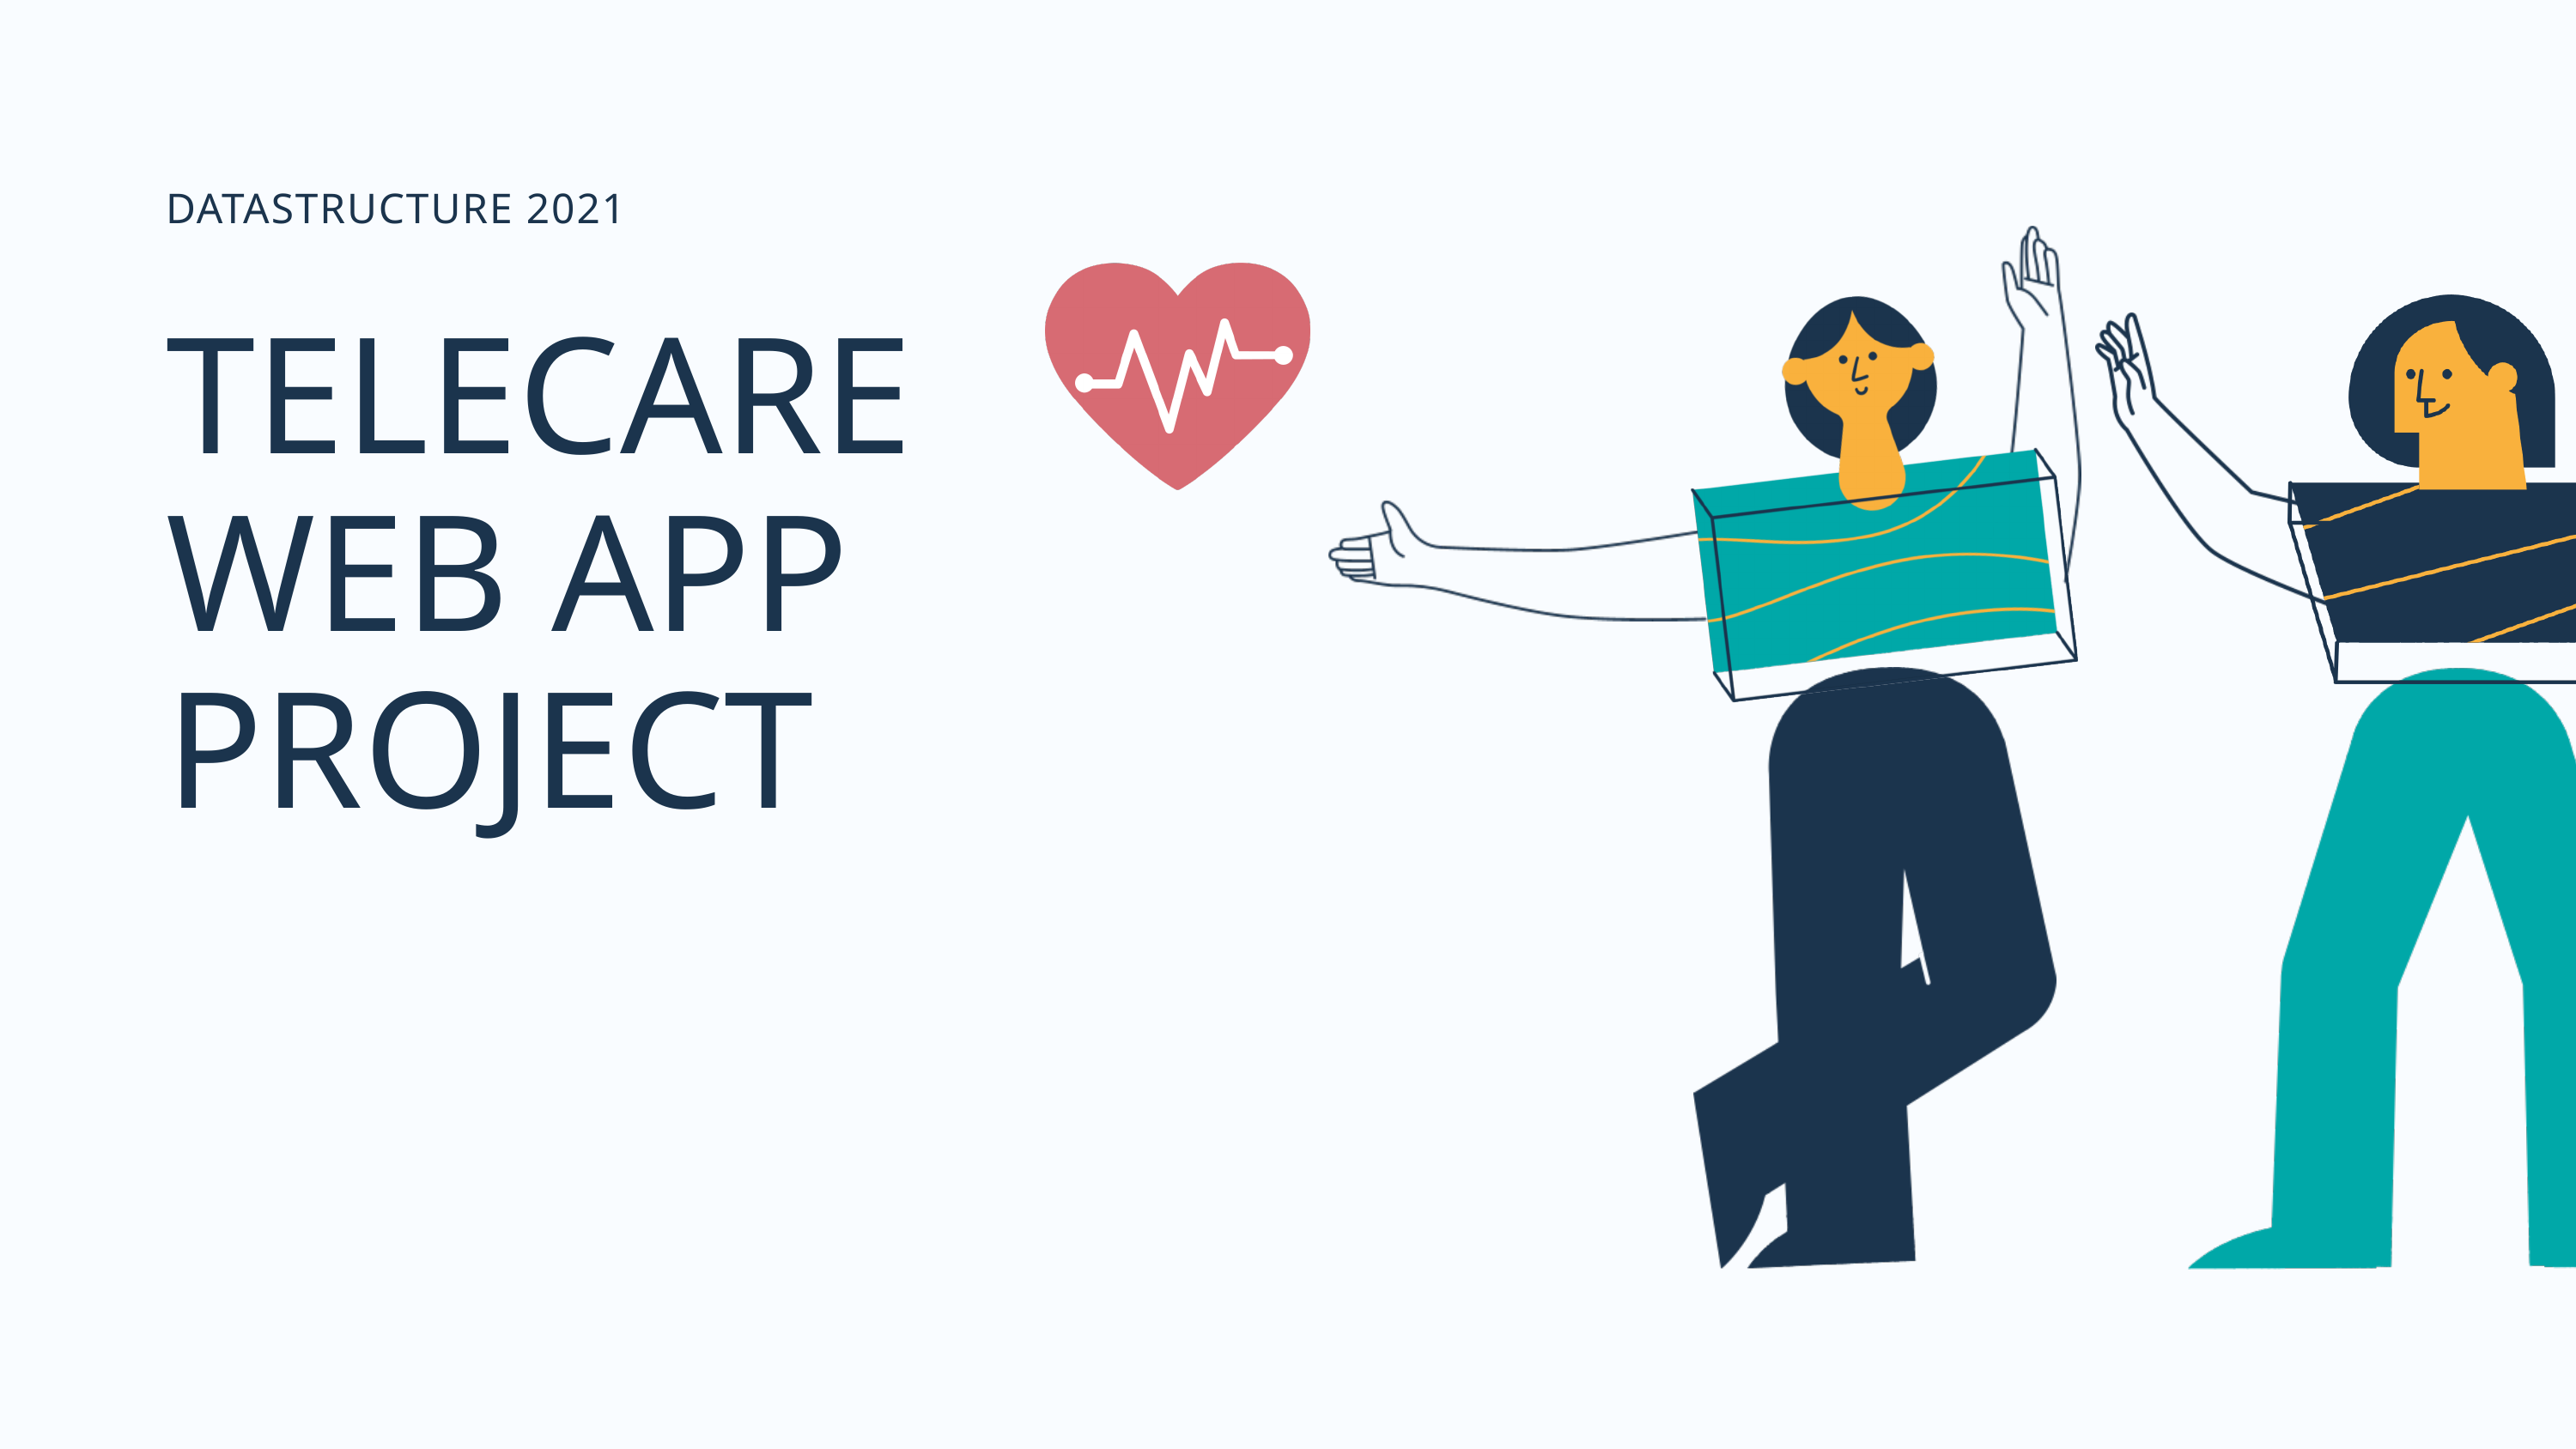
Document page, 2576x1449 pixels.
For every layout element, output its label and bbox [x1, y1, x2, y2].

picture [1328, 226, 2081, 1270]
text_box [165, 178, 1393, 846]
picture [1044, 263, 1310, 490]
picture [2095, 294, 2576, 1270]
